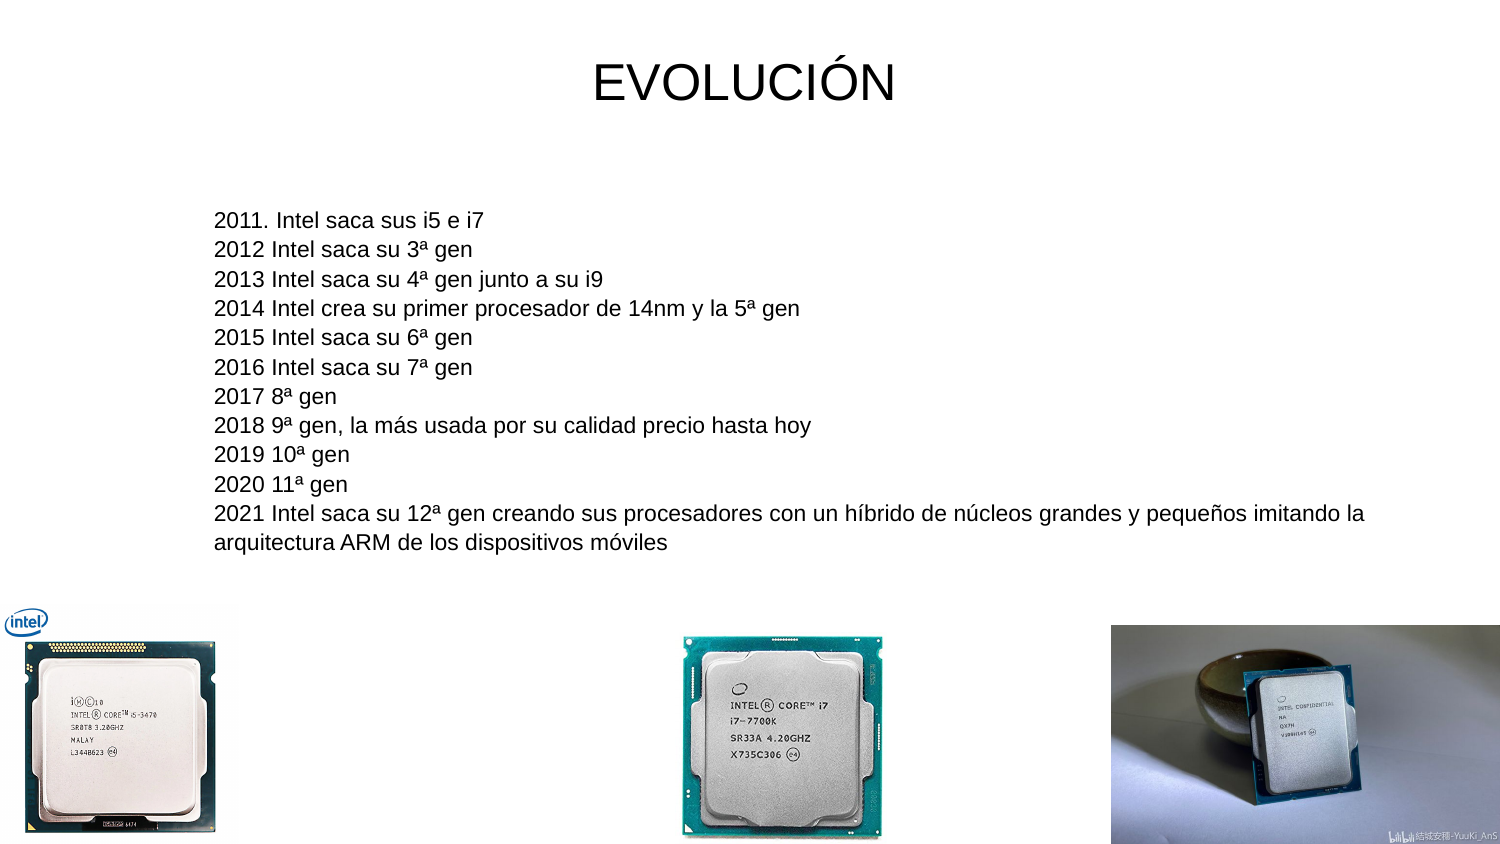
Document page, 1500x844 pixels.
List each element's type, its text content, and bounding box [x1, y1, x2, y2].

title EVOLUCIÓN [577, 38, 923, 133]
list 2011. Intel saca sus i5 e i7 2012 Intel saca su 3ª gen 2013 Intel saca su 4ª gen junto a su i9 2014 Intel crea su primer procesador de 14nm y la 5ª gen 2015 Intel saca su 6ª gen 2016 Intel saca su 7ª gen 2017 8ª gen 2018 9ª gen, la más usada por su calidad precio hasta hoy 2019 10ª gen 2020 11ª gen 2021 Intel saca su 12ª gen creando sus procesadores con un híbrido de núcleos grandes y pequeños imitando la arquitectura ARM de los dispositivos móviles [51, 189, 1449, 750]
picture [1111, 625, 1500, 844]
picture [674, 632, 887, 844]
picture [0, 604, 239, 844]
